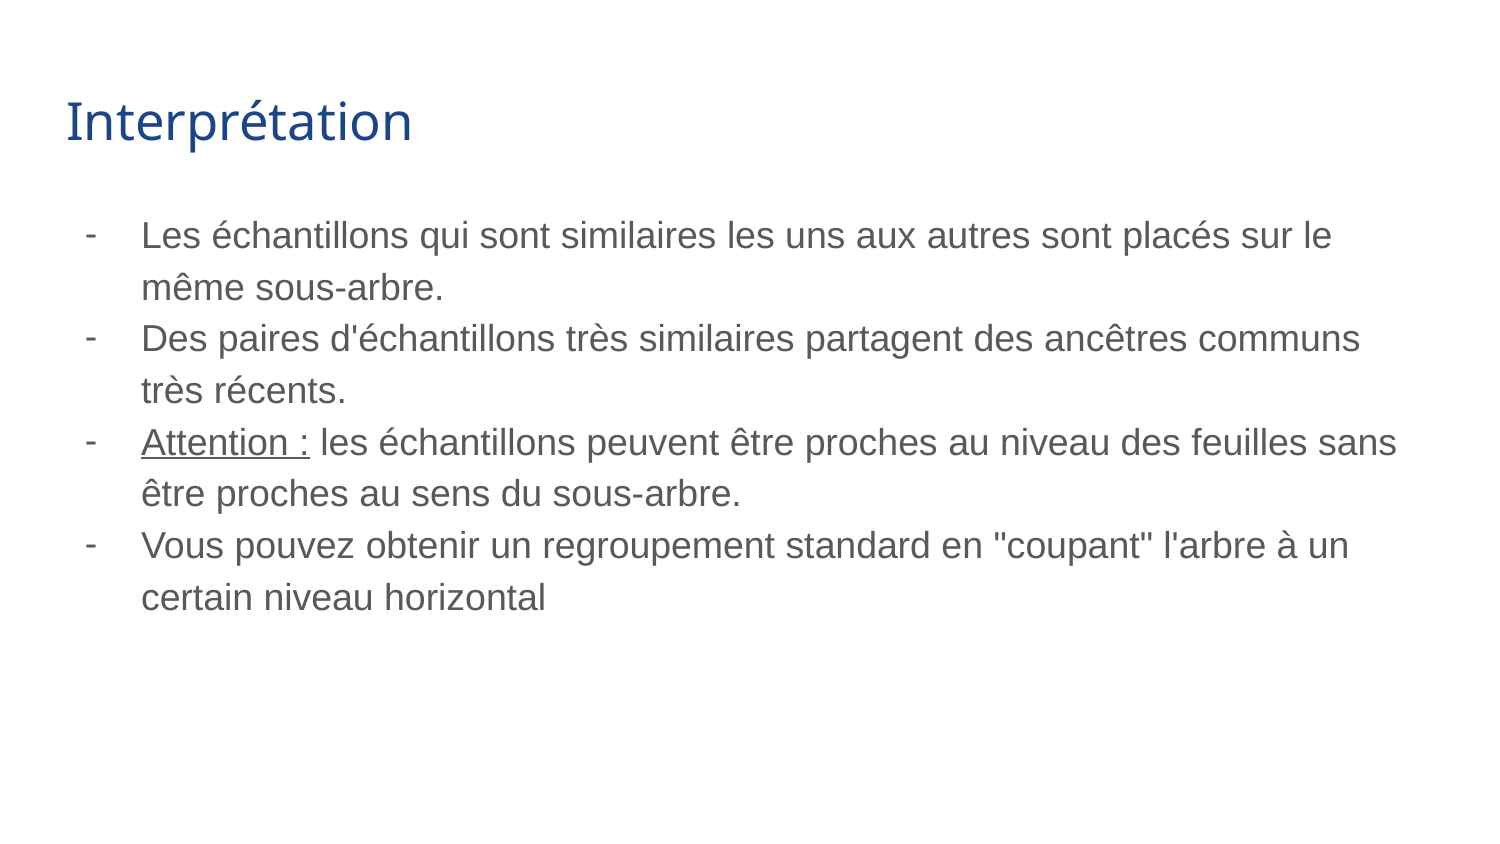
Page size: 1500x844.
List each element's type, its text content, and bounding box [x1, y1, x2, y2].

title Interprétation [51, 72, 1449, 167]
list Les échantillons qui sont similaires les uns aux autres sont placés sur le même sous-arbre. Des paires d'échantillons très similaires partagent des ancêtres communs très récents. Attention : les échantillons peuvent être proches au niveau des feuilles sans être proches au sens du sous-arbre. Vous pouvez obtenir un regroupement standard en "coupant" l'arbre à un certain niveau horizontal [51, 189, 1449, 750]
